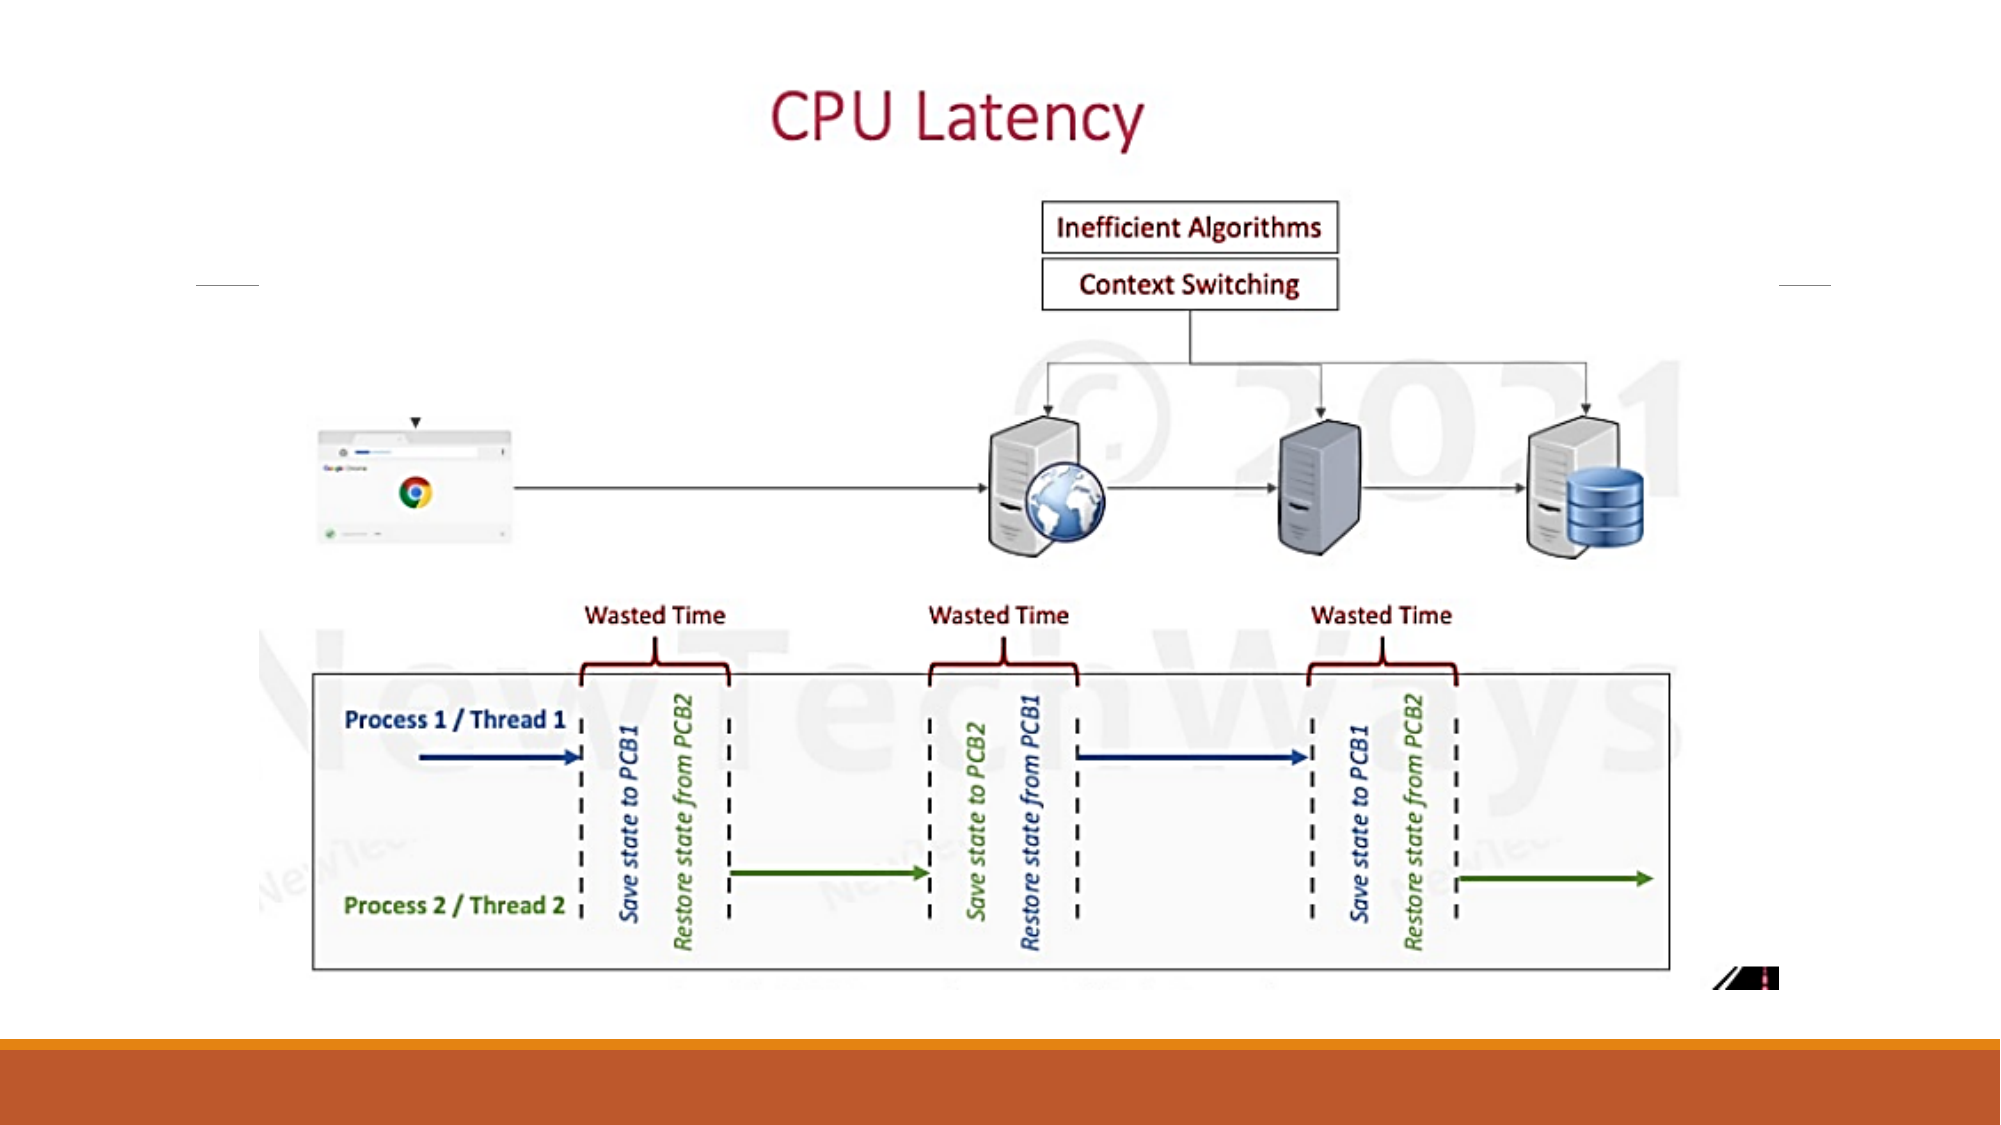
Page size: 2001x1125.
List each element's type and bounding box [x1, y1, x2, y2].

picture [258, 64, 1780, 991]
